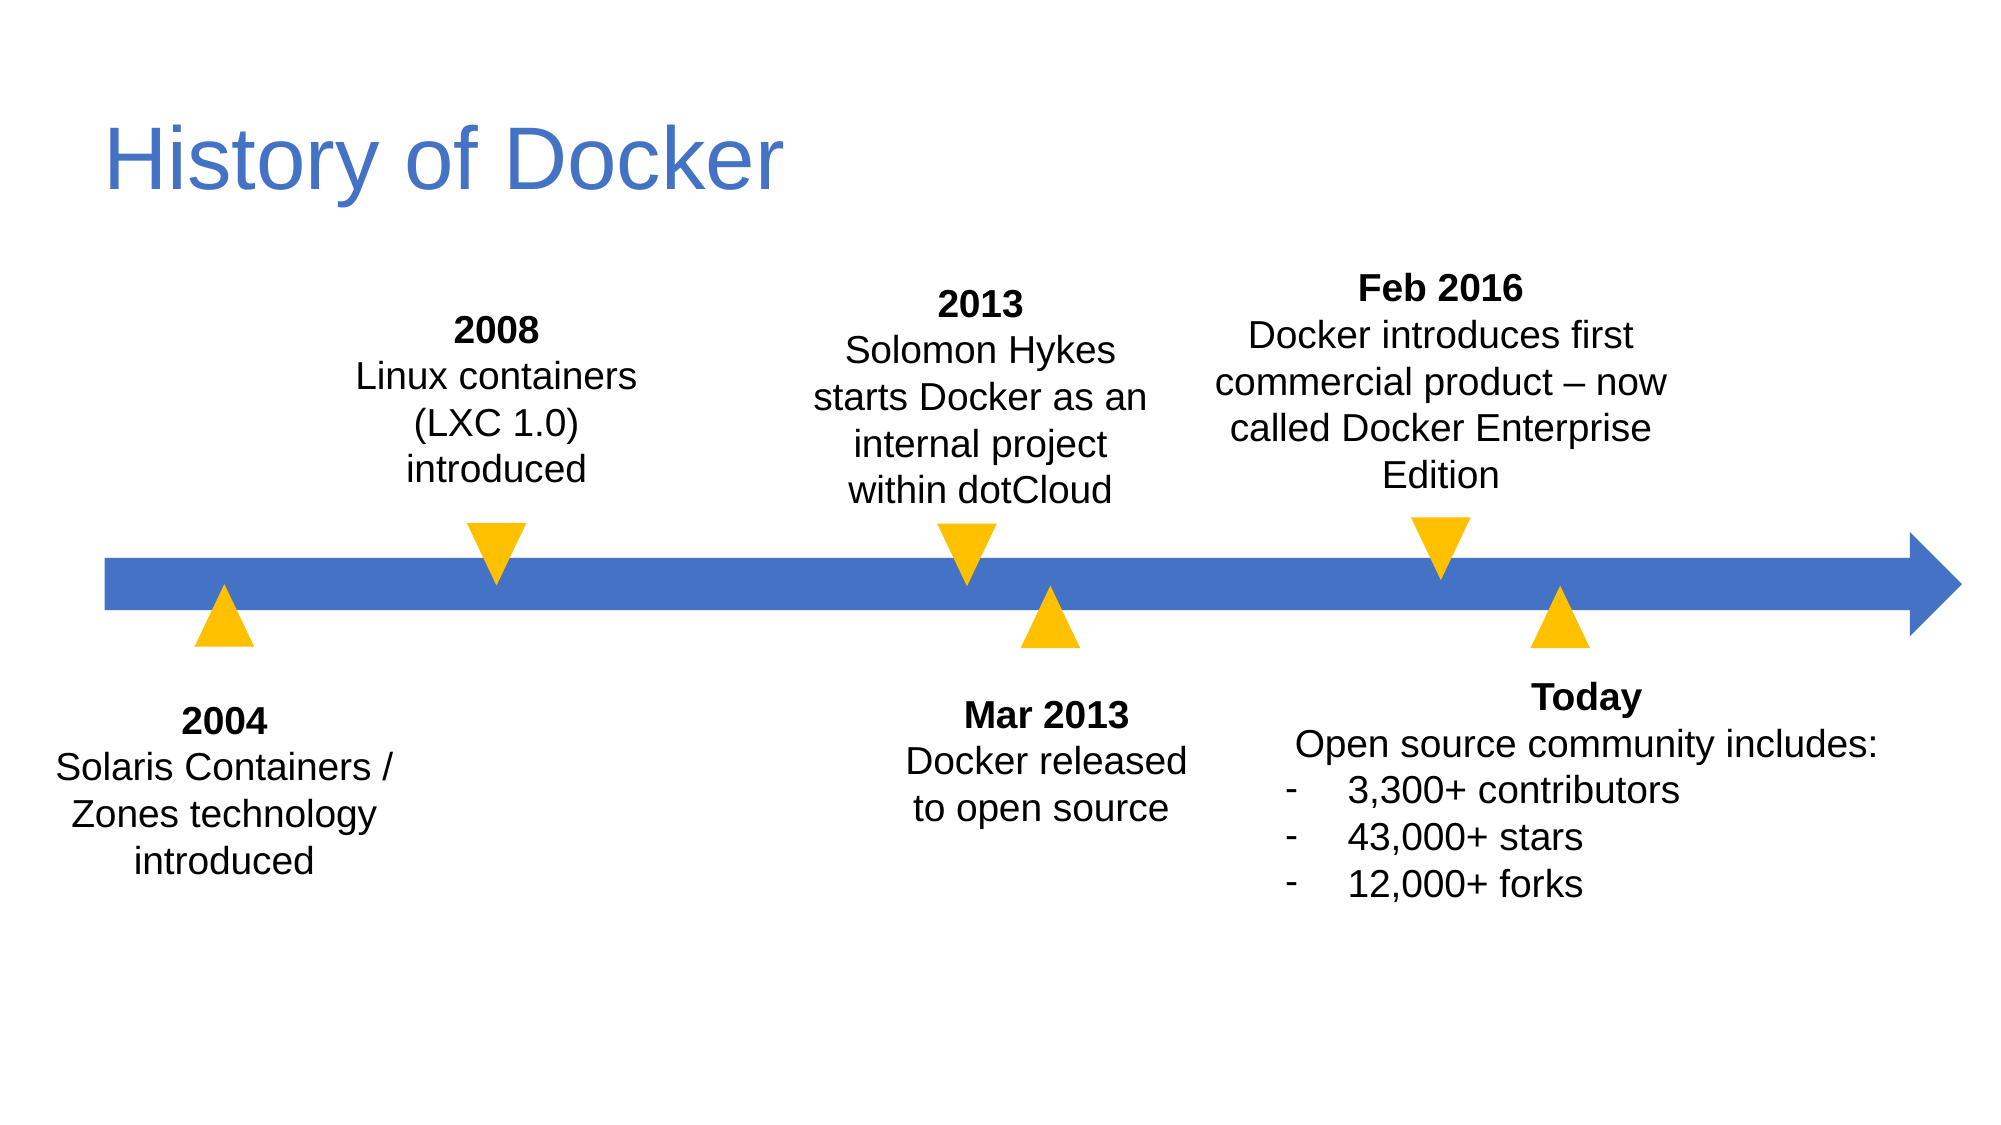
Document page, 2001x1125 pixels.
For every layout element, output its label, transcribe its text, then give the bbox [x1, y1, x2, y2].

title History of Docker [83, 93, 1984, 199]
text_box [104, 531, 1963, 637]
text_box 2008 Linux containers (LXC 1.0) introduced [335, 294, 658, 503]
text_box 2013 Solomon Hykes starts Docker as an internal project within dotCloud [793, 268, 1168, 525]
text_box Today Open source community includes: 3,300+ contributors 43,000+ stars 12,000+ forks [1265, 661, 1908, 918]
text_box [1020, 585, 1081, 649]
text_box Feb 2016 Docker introduces first commercial product – now called Docker Enterprise Edition [1193, 252, 1688, 509]
text_box [1530, 585, 1591, 649]
text_box [194, 584, 255, 647]
text_box [466, 522, 527, 586]
text_box [1411, 517, 1471, 581]
text_box [937, 523, 997, 587]
text_box Mar 2013 Docker released to open source [882, 679, 1211, 842]
text_box 2004 Solaris Containers / Zones technology introduced [29, 685, 420, 895]
